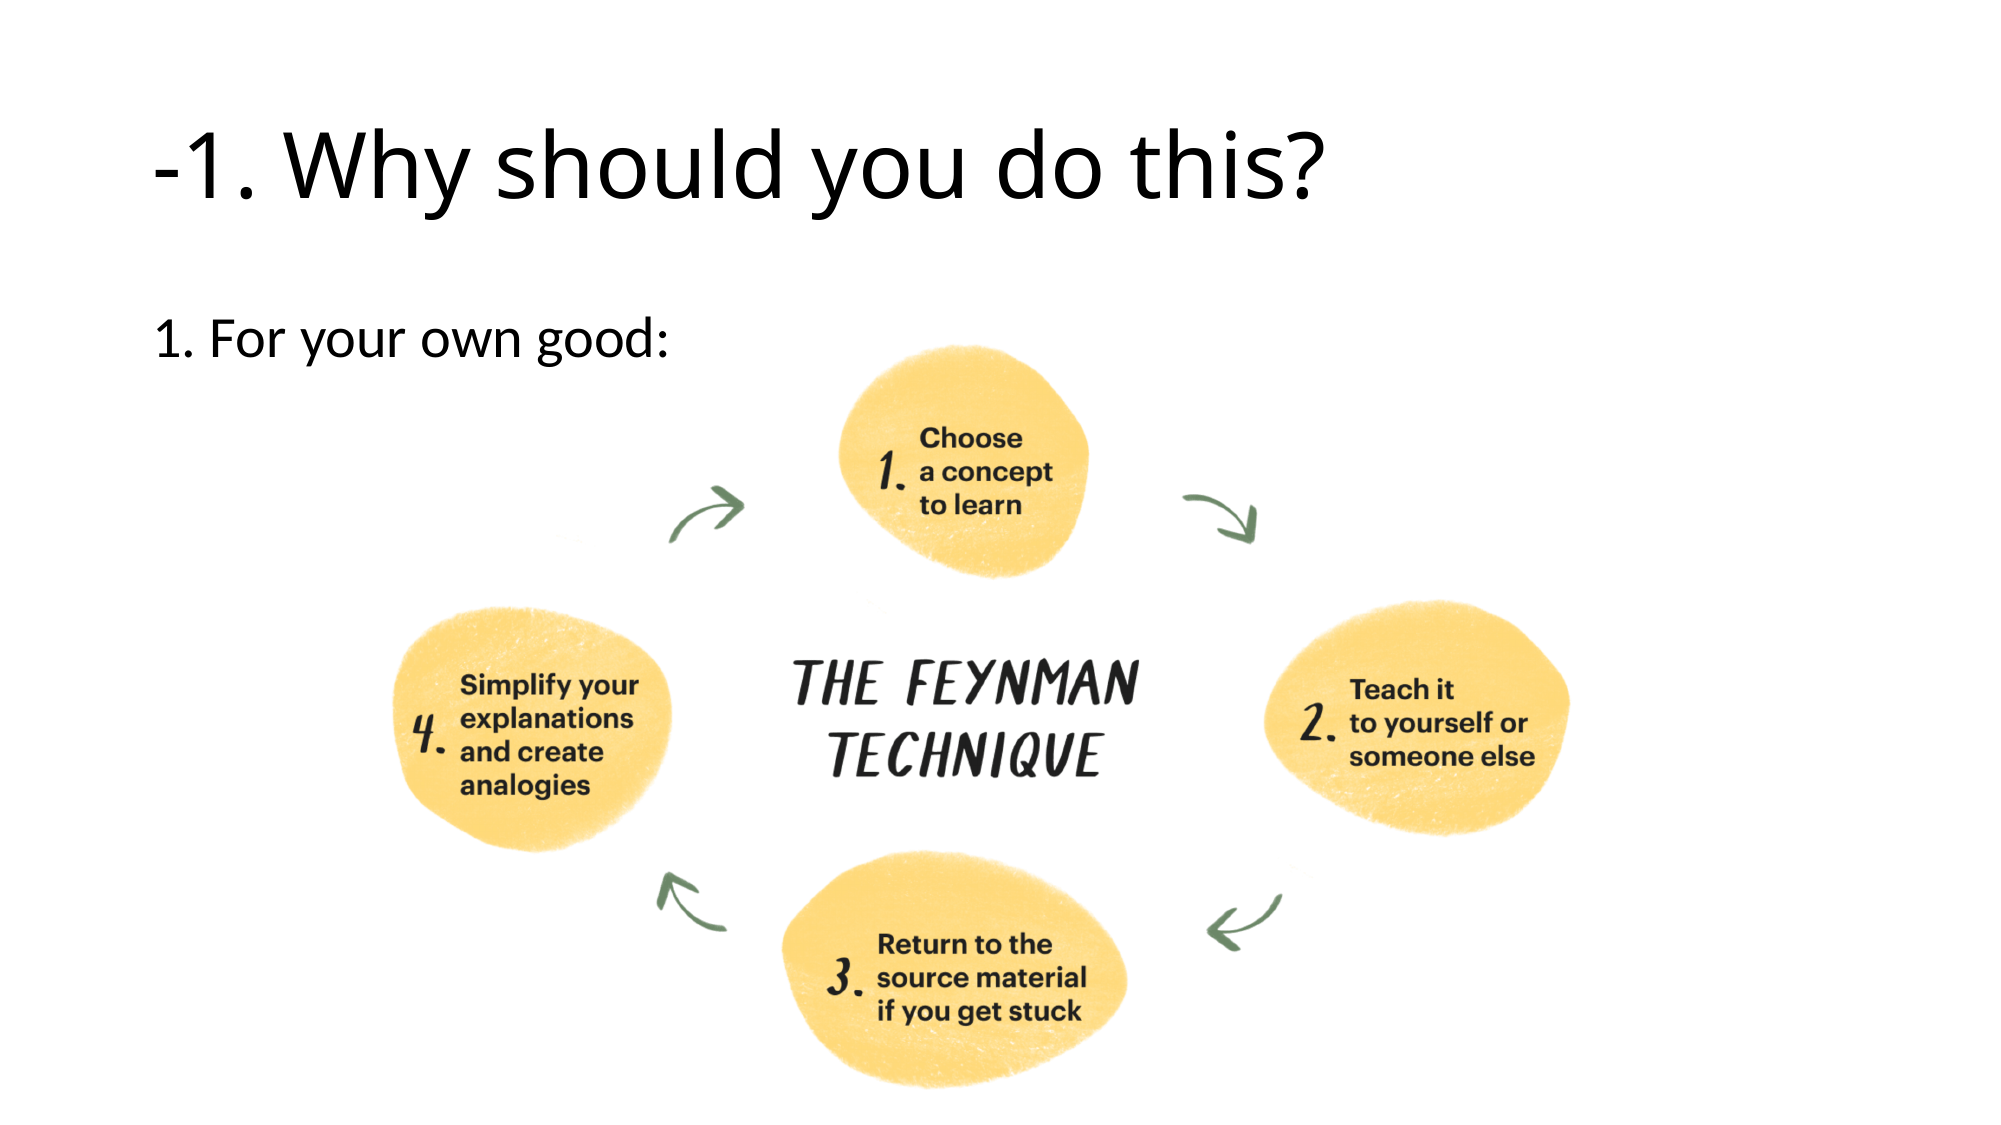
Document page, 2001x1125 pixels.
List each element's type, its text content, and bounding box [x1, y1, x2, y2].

picture [369, 342, 1587, 1096]
list 1. For your own good: [137, 299, 1863, 1014]
title -1. Why should you do this? [137, 59, 1863, 278]
